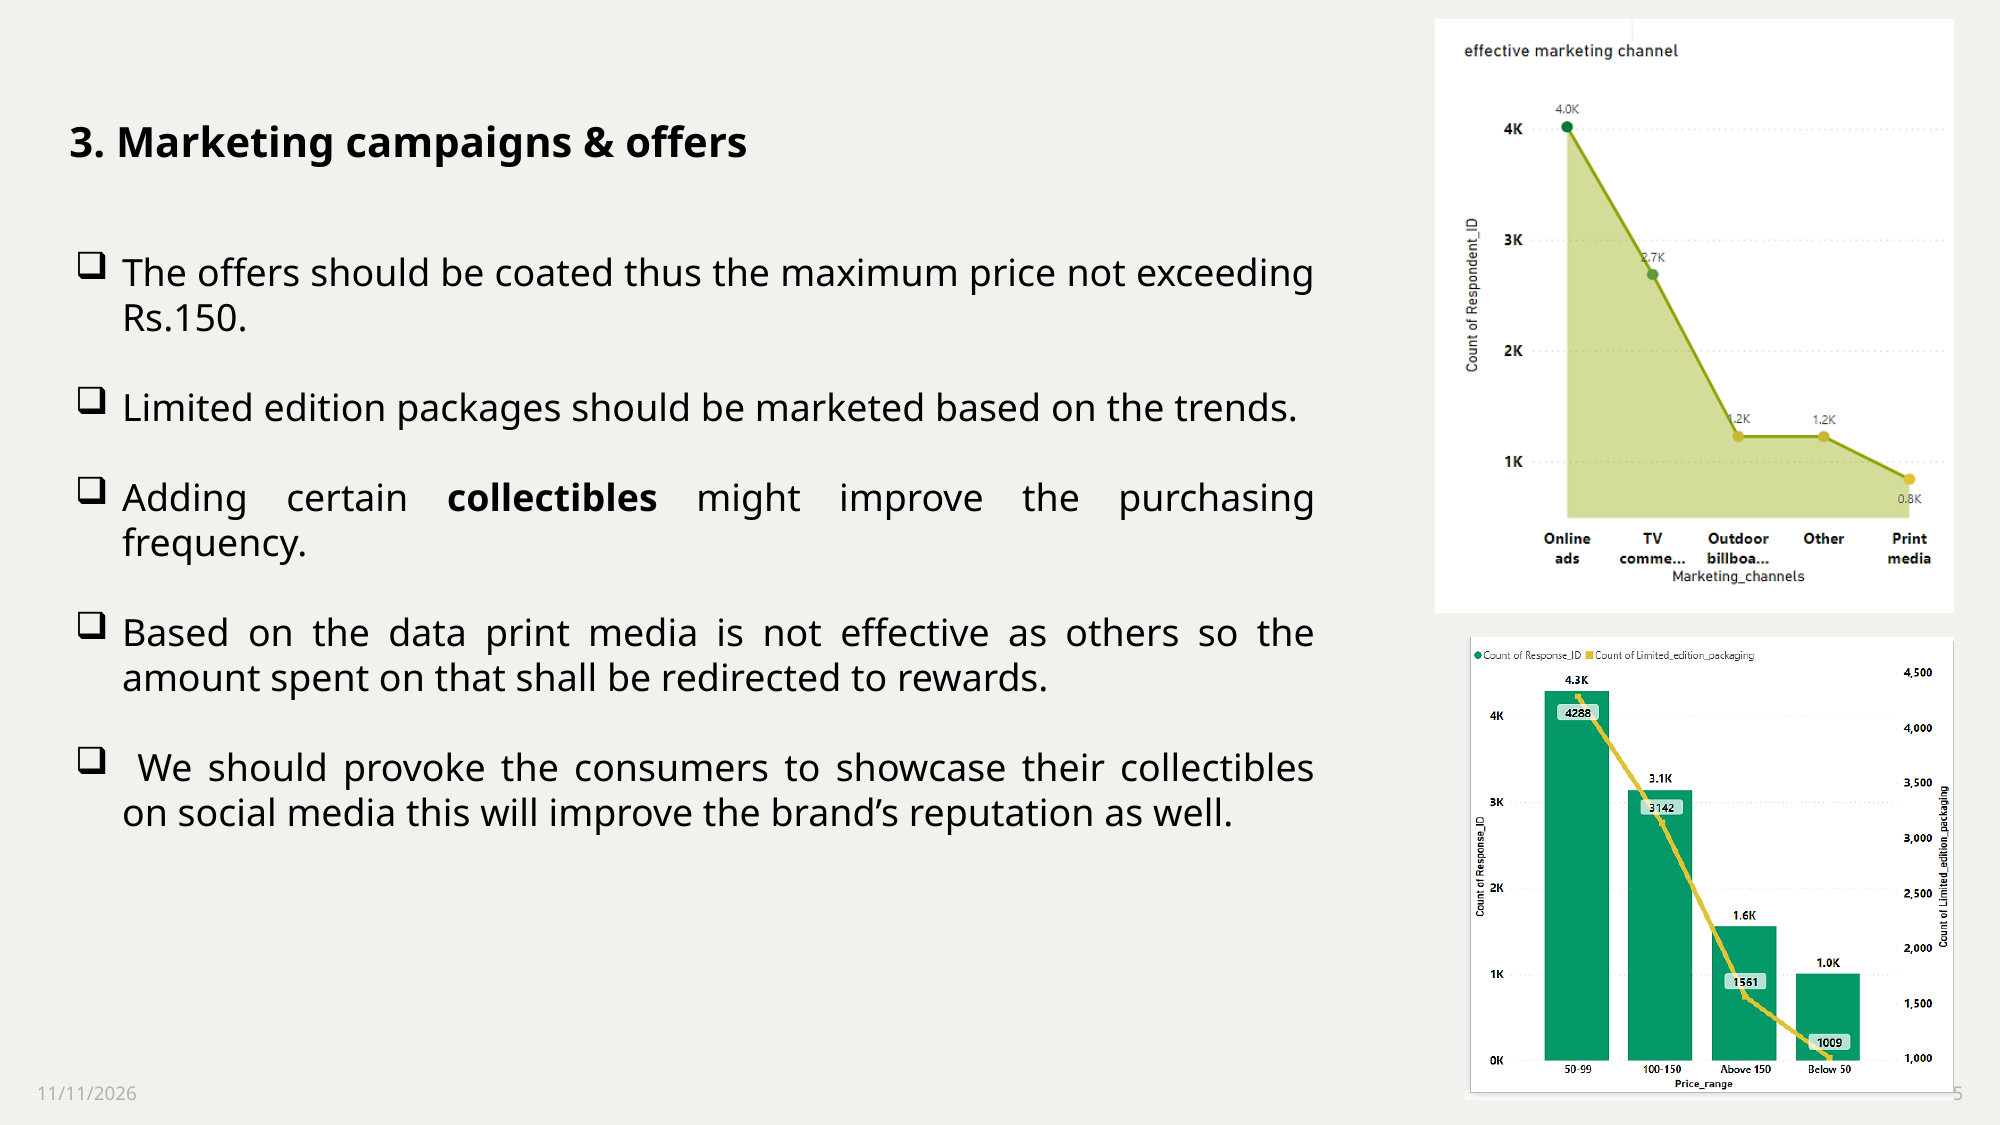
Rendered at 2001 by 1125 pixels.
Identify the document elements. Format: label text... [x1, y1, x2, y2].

text_box 3. Marketing campaigns & offers [54, 108, 764, 174]
slide_number 25 [1528, 1064, 1979, 1124]
picture [1435, 19, 1954, 613]
text_box The offers should be coated thus the maximum price not exceeding Rs.150. Limited edition packages should be marketed based on the trends. Adding certain collectibles might improve the purchasing frequency. Based on the data print media is not effective as others so the amount spent on that shall be redirected to rewards. We should provoke the consumers to showcase their collectibles on social media this will improve the brand’s reputation as well. [60, 241, 1331, 886]
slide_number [21, 1064, 472, 1124]
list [1465, 637, 1954, 1100]
